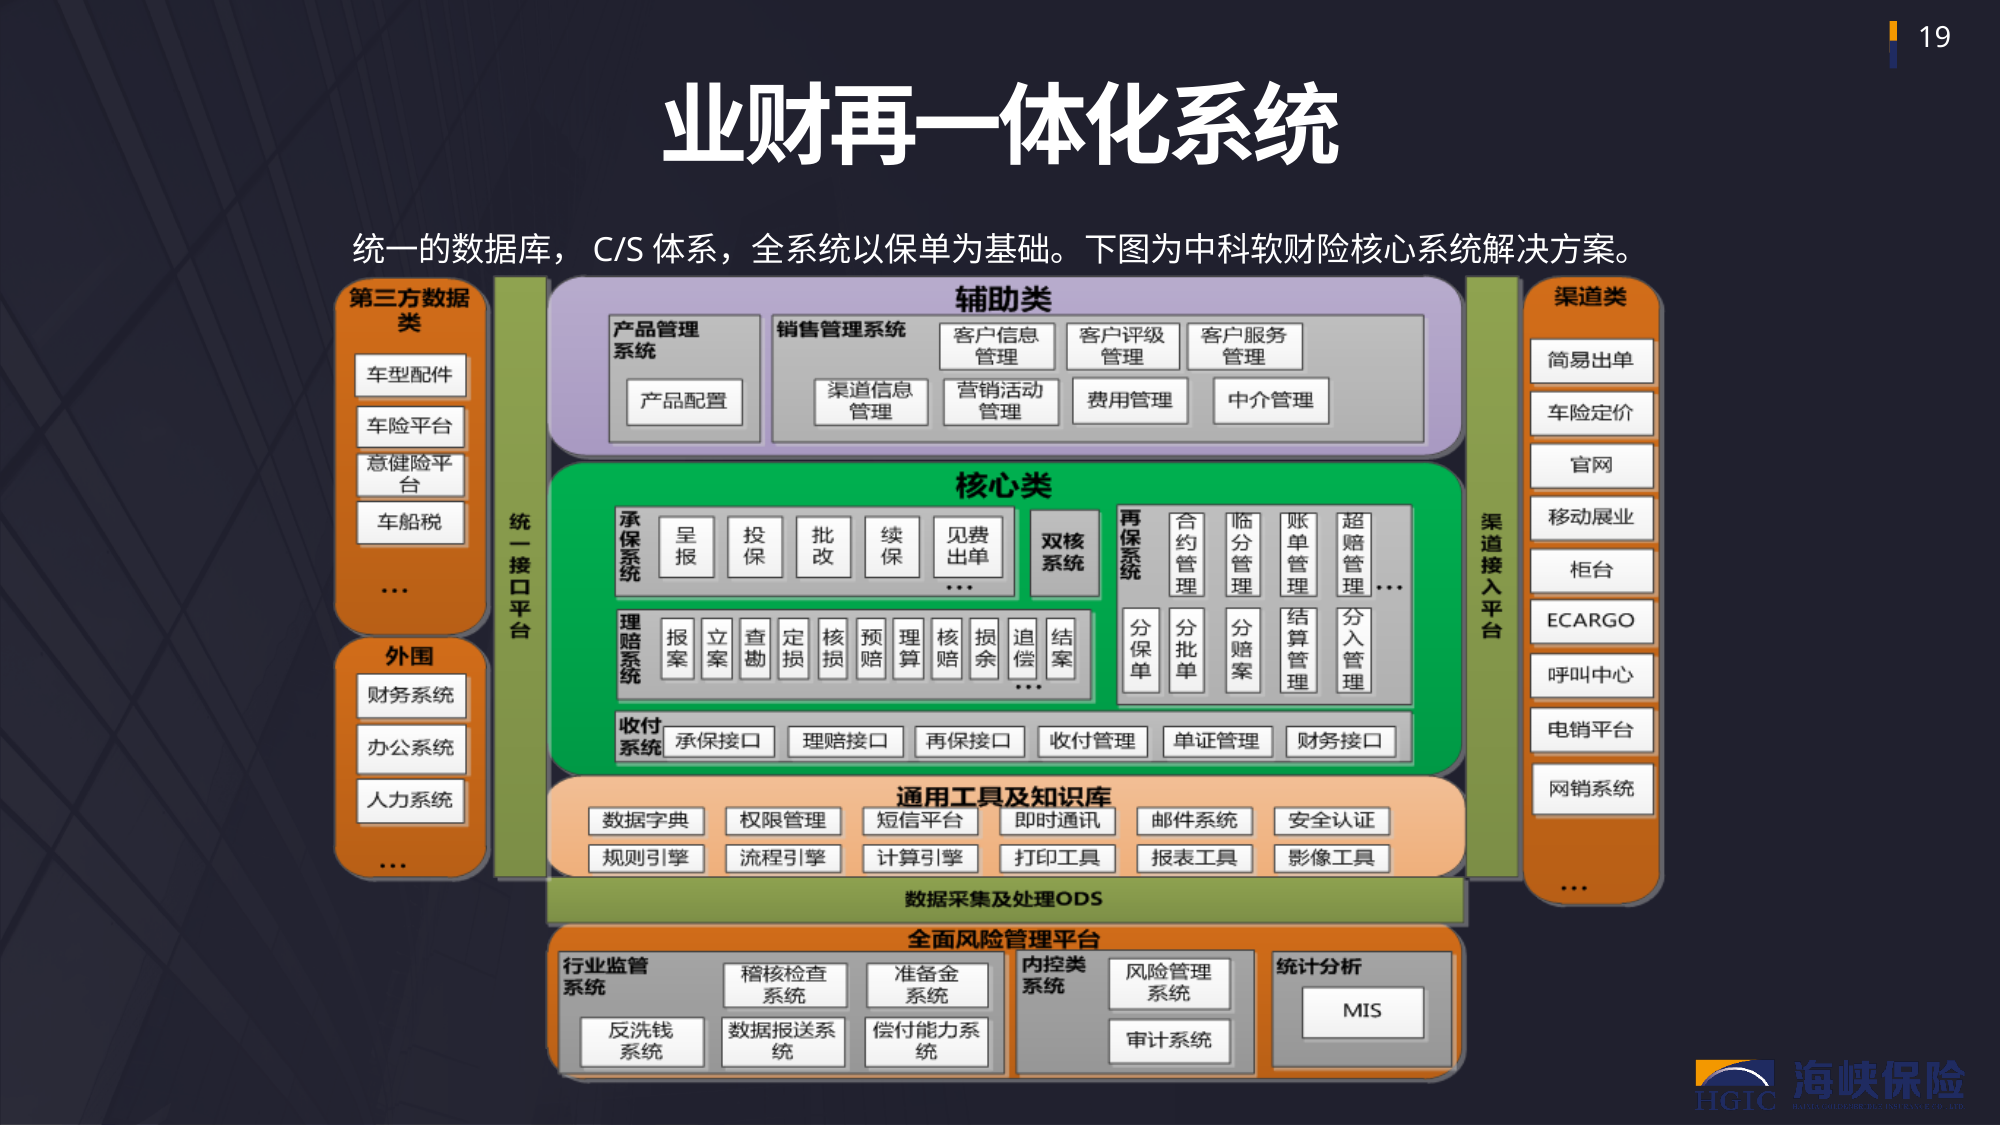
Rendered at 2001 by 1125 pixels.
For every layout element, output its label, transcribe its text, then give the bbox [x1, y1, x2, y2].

picture [0, 0, 2000, 63]
text_box 统一的数据库，C/S体系，全系统以保单为基础。下图为中科软财险核心系统解决方案。 [121, 223, 1881, 273]
text_box 业财再一体化系统 [0, 63, 2000, 181]
picture [0, 181, 2000, 1125]
